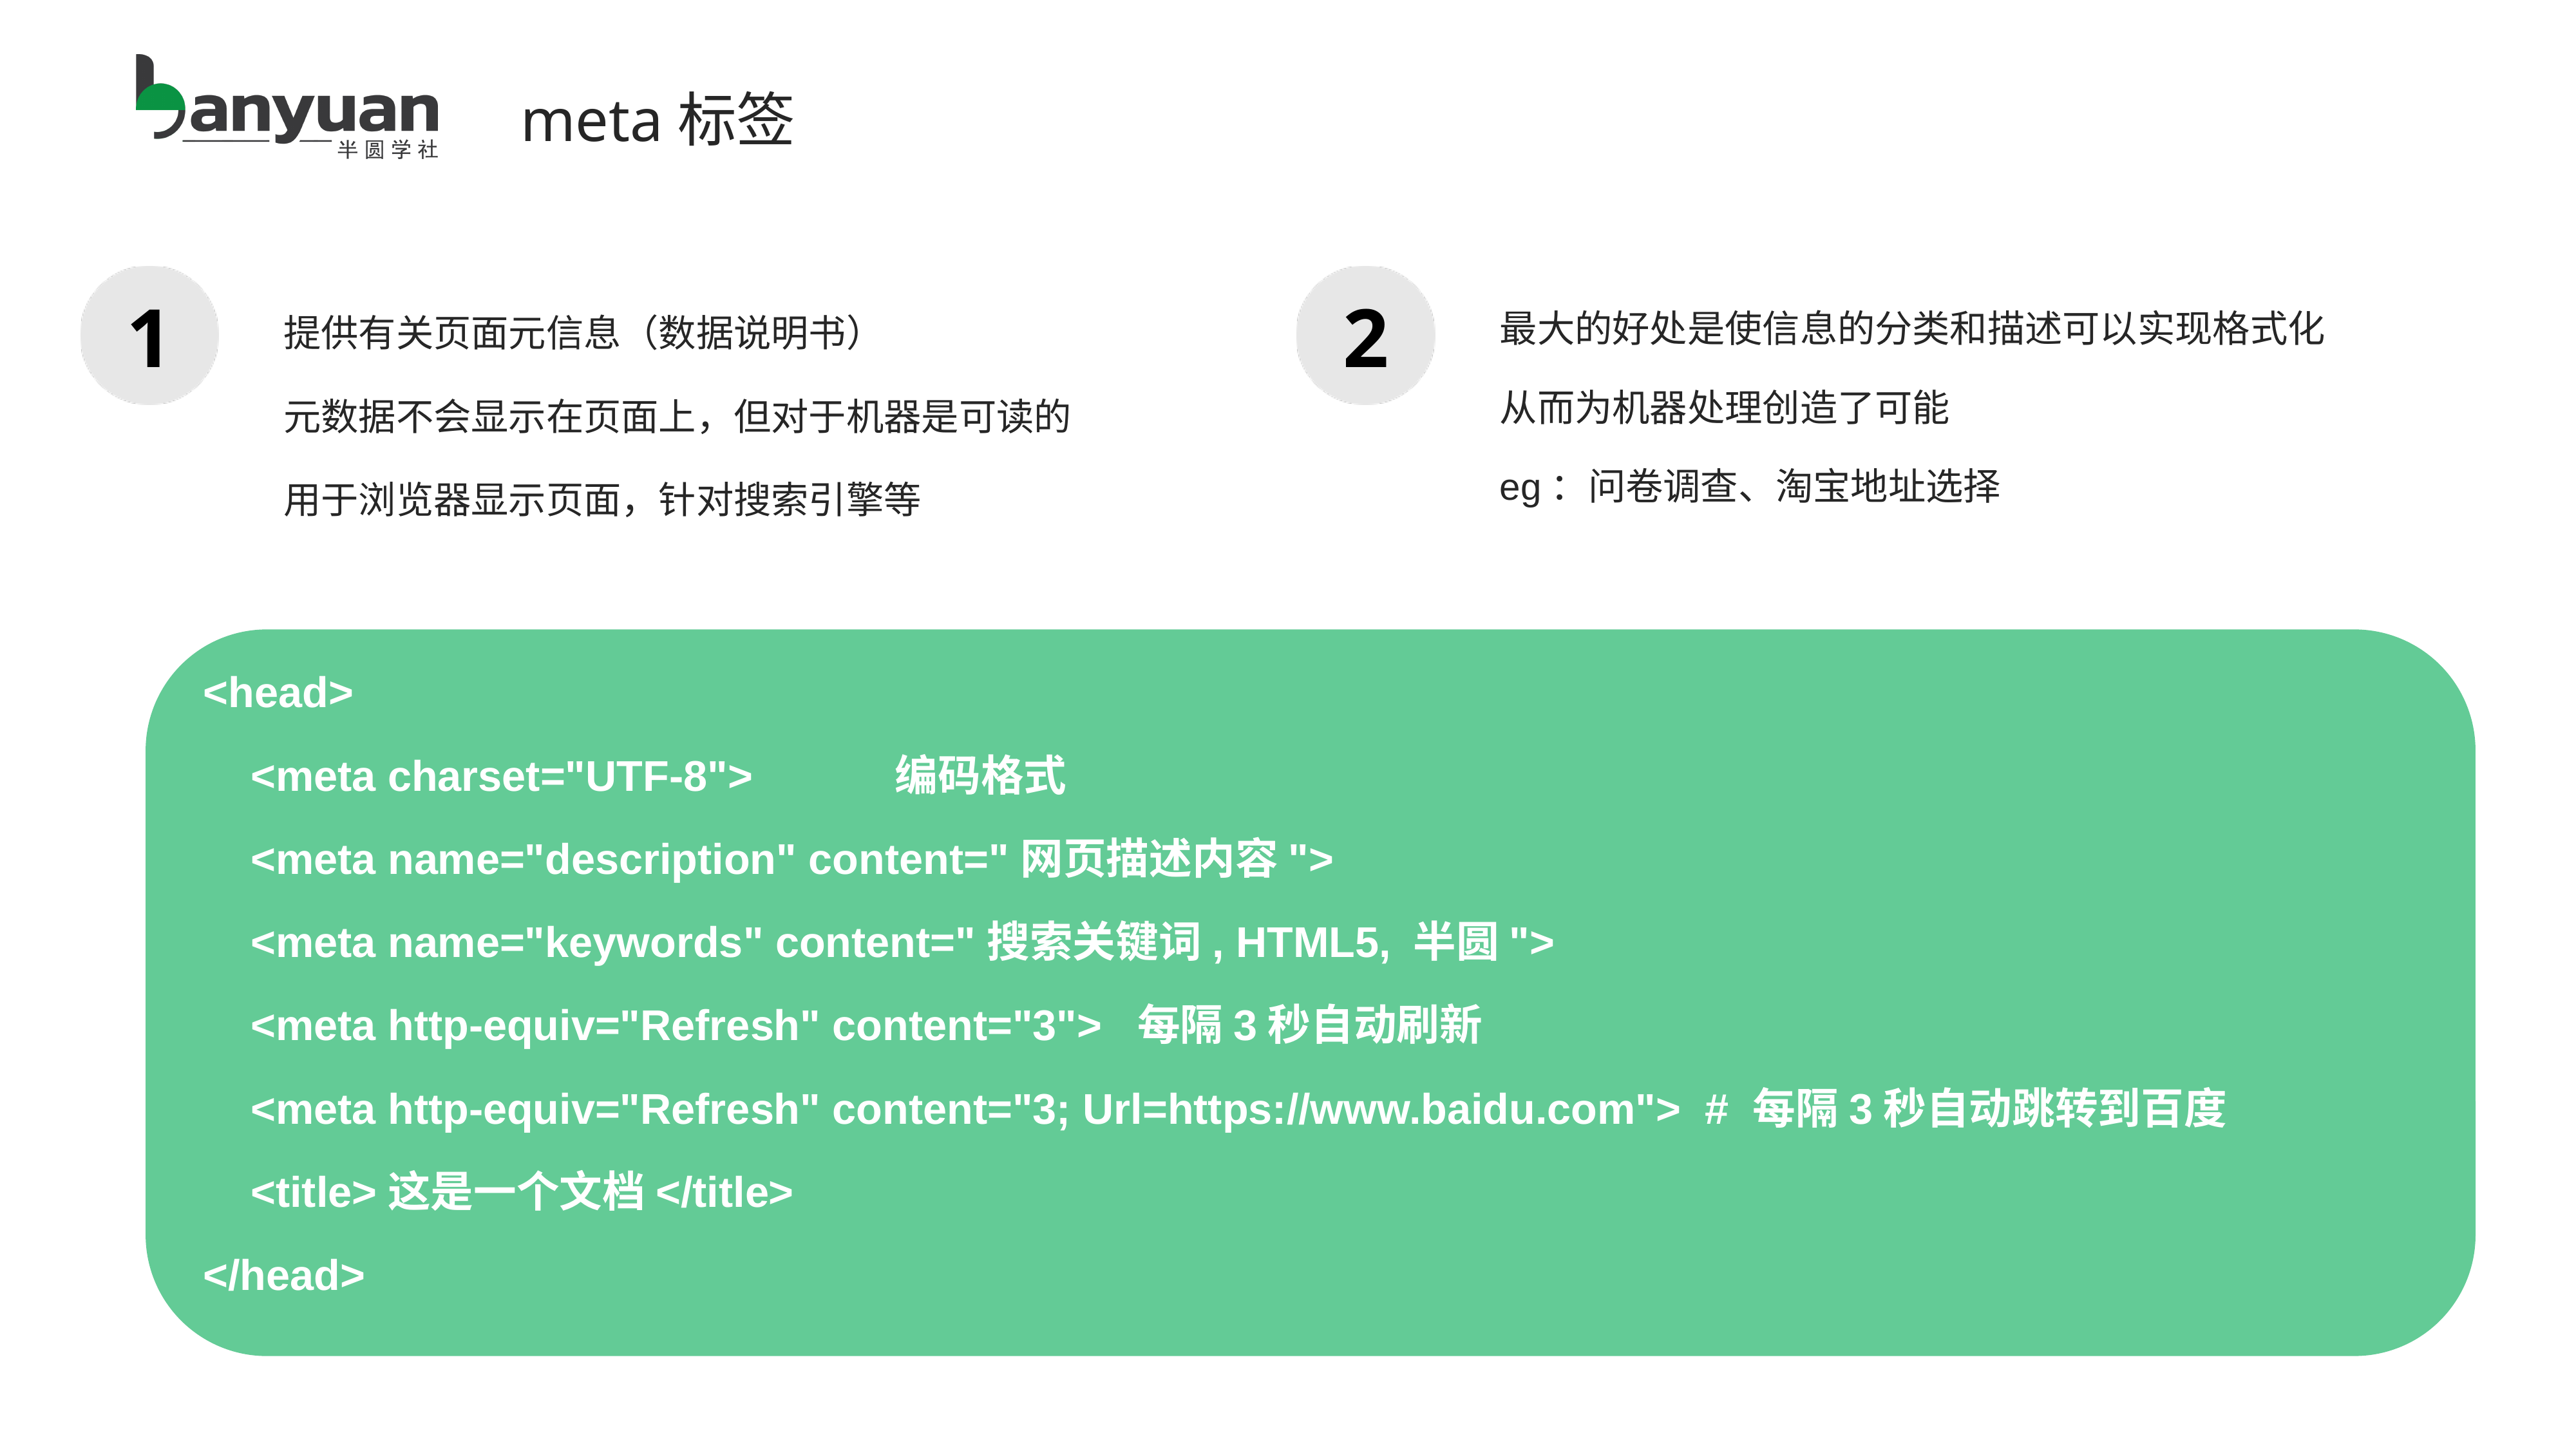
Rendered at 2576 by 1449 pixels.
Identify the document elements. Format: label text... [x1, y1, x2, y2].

text_box meta标签 [511, 77, 2230, 158]
text_box [198, 1336, 2423, 1358]
picture [80, 266, 219, 405]
text_box [144, 652, 193, 1333]
text_box [197, 628, 2425, 650]
text_box 最大的好处是使信息的分类和描述可以实现格式化 从而为机器处理创造了可能 eg：问卷调查、淘宝地址选择 [1490, 266, 2367, 536]
picture [1296, 266, 1435, 405]
text_box [2428, 652, 2477, 1333]
text_box 提供有关页面元信息（数据说明书） 元数据不会显示在页面上，但对于机器是可读的 用于浏览器显示页面，针对搜索引擎等 [274, 266, 1150, 609]
text_box <head> <meta charset="UTF-8"> 编码格式 <meta name="description" content="网页描述内容"> <meta name="keywords" content="搜索关键词, HTML5, 半圆"> <meta http-equiv="Refresh" content="3"> 每隔3秒自动刷新 <meta http-equiv="Refresh" content="3; Url=https://www.baidu.com"> # 每隔3秒自动跳转到百度 <title>这是一个文档</title> </head> [193, 650, 2428, 1336]
picture [136, 54, 439, 160]
